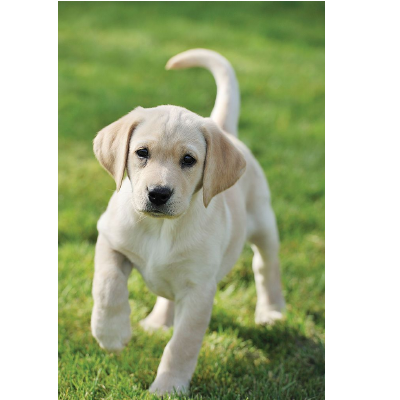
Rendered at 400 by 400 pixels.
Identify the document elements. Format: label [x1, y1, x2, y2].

picture [58, 1, 325, 400]
